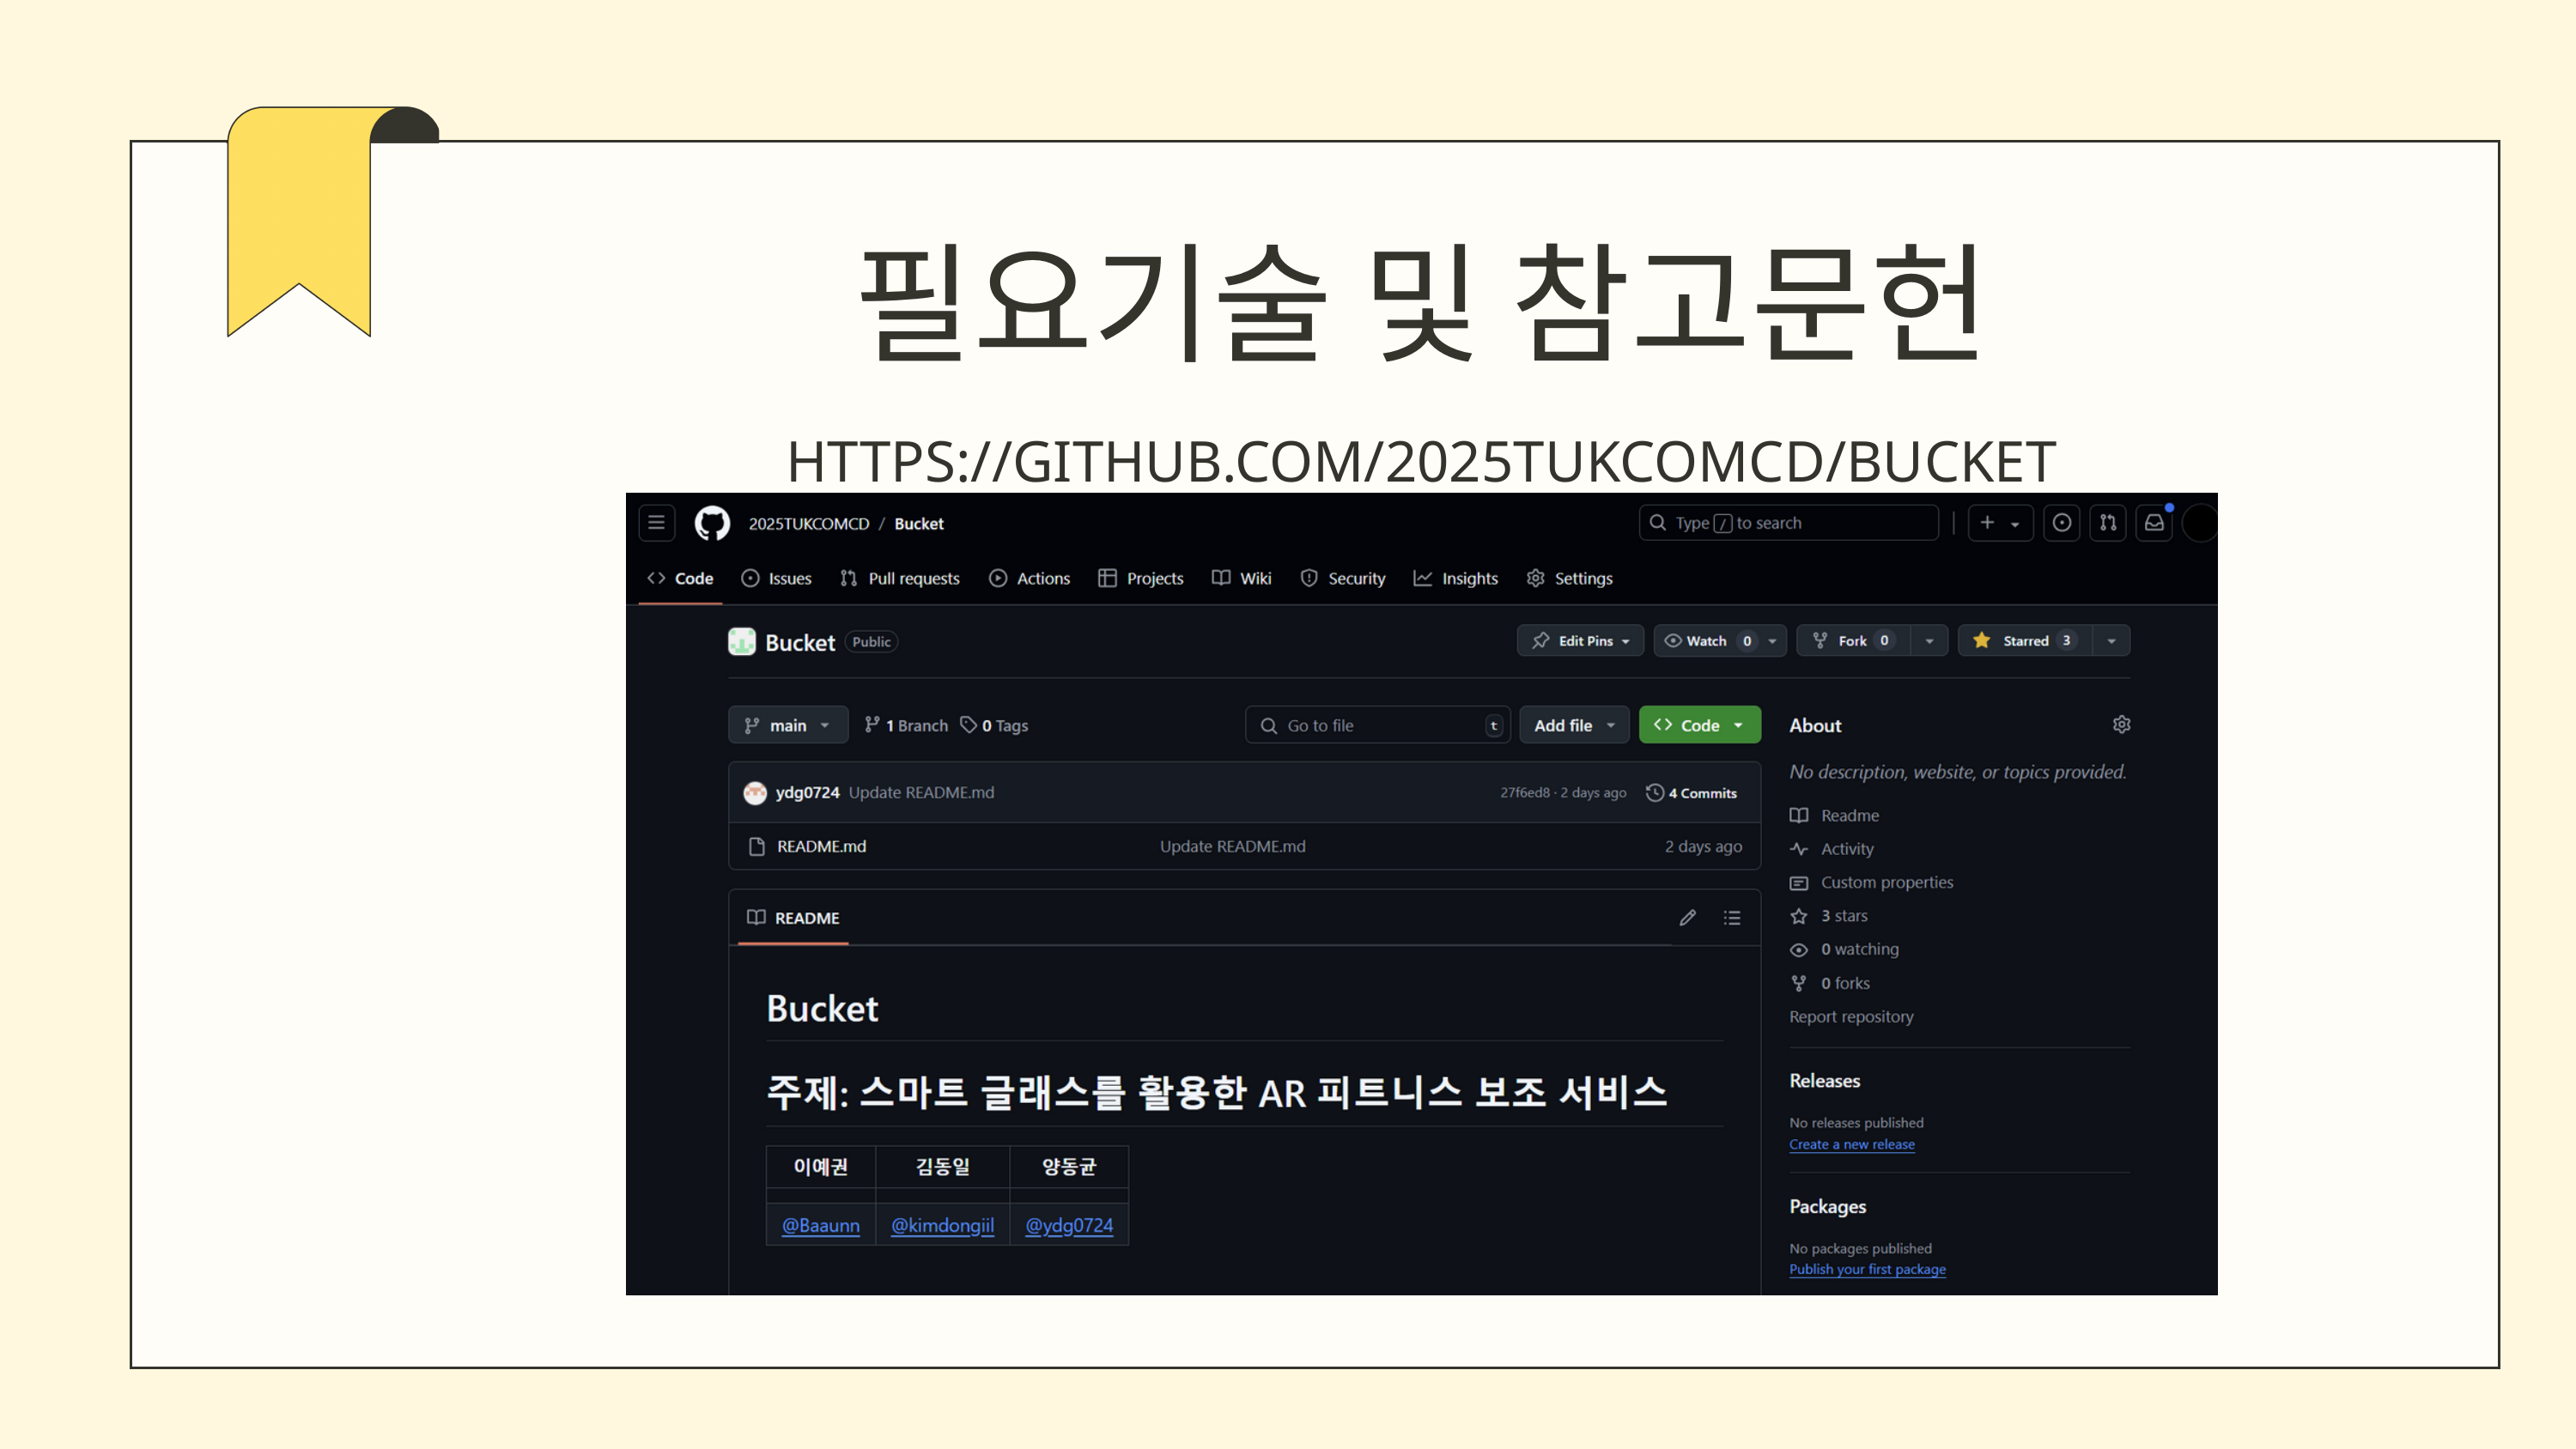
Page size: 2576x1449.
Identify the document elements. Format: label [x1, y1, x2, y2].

text_box [226, 106, 440, 138]
text_box [130, 140, 2500, 1369]
